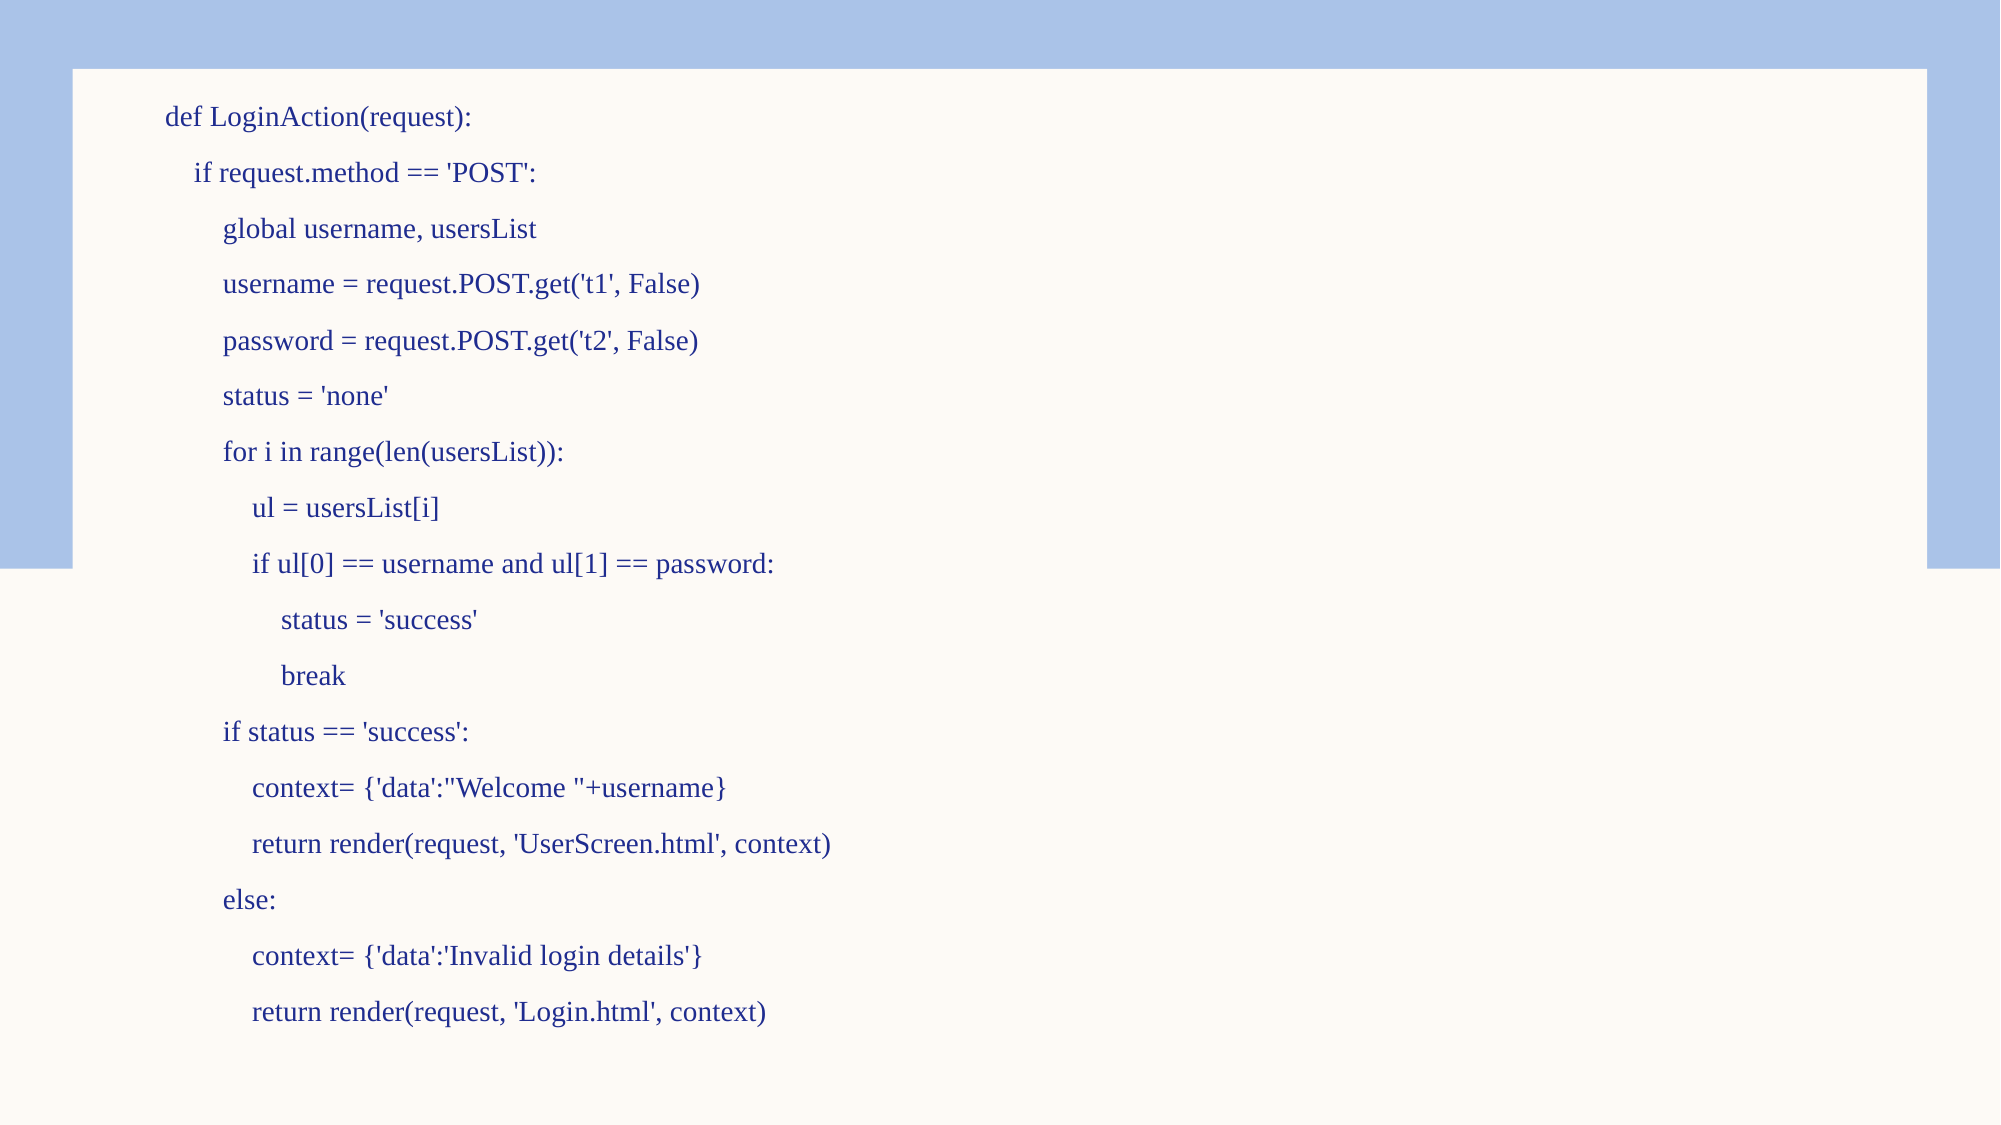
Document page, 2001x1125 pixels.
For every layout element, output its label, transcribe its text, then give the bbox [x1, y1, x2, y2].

list def LoginAction(request): if request.method == 'POST': global username, usersList username = request.POST.get('t1', False) password = request.POST.get('t2', False) status = 'none' for i in range(len(usersList)): ul = usersList[i] if ul[0] == username and ul[1] == password: status = 'success' break if status == 'success': context= {'data':"Welcome "+username} return render(request, 'UserScreen.html', context) else: context= {'data':'Invalid login details'} return render(request, 'Login.html', context) [150, 81, 1875, 1096]
